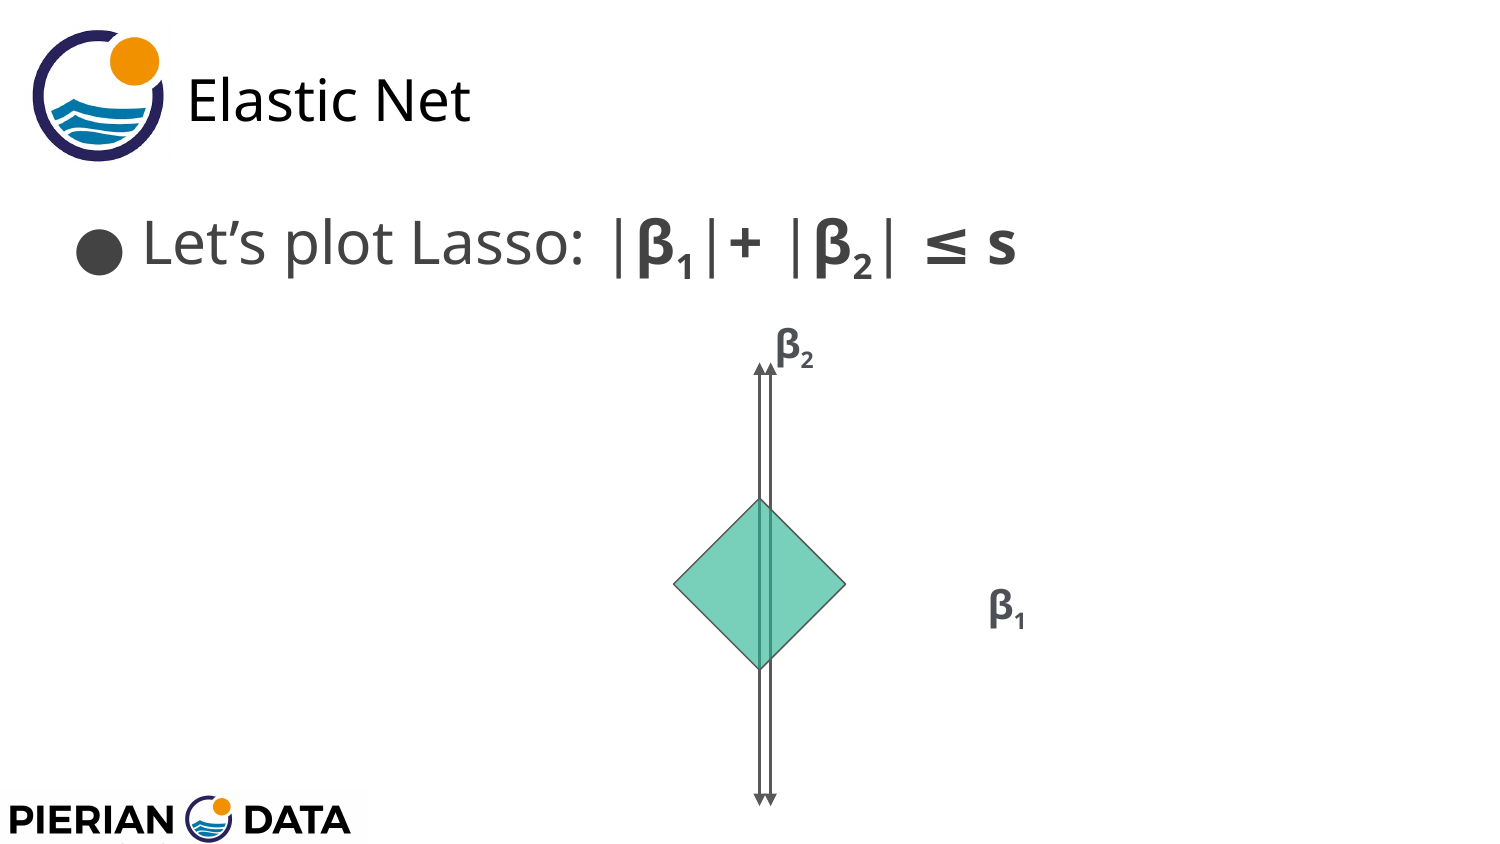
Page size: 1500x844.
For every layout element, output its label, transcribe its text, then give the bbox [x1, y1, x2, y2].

picture [24, 24, 172, 167]
list β2 [759, 303, 834, 398]
picture [0, 787, 368, 844]
list β1 [972, 564, 1047, 659]
text_box [776, 514, 846, 654]
title Elastic Net [176, 48, 1449, 143]
list Let’s plot Lasso: |β1|+ |β2| ≤ s [51, 189, 1476, 422]
text_box [673, 502, 755, 666]
